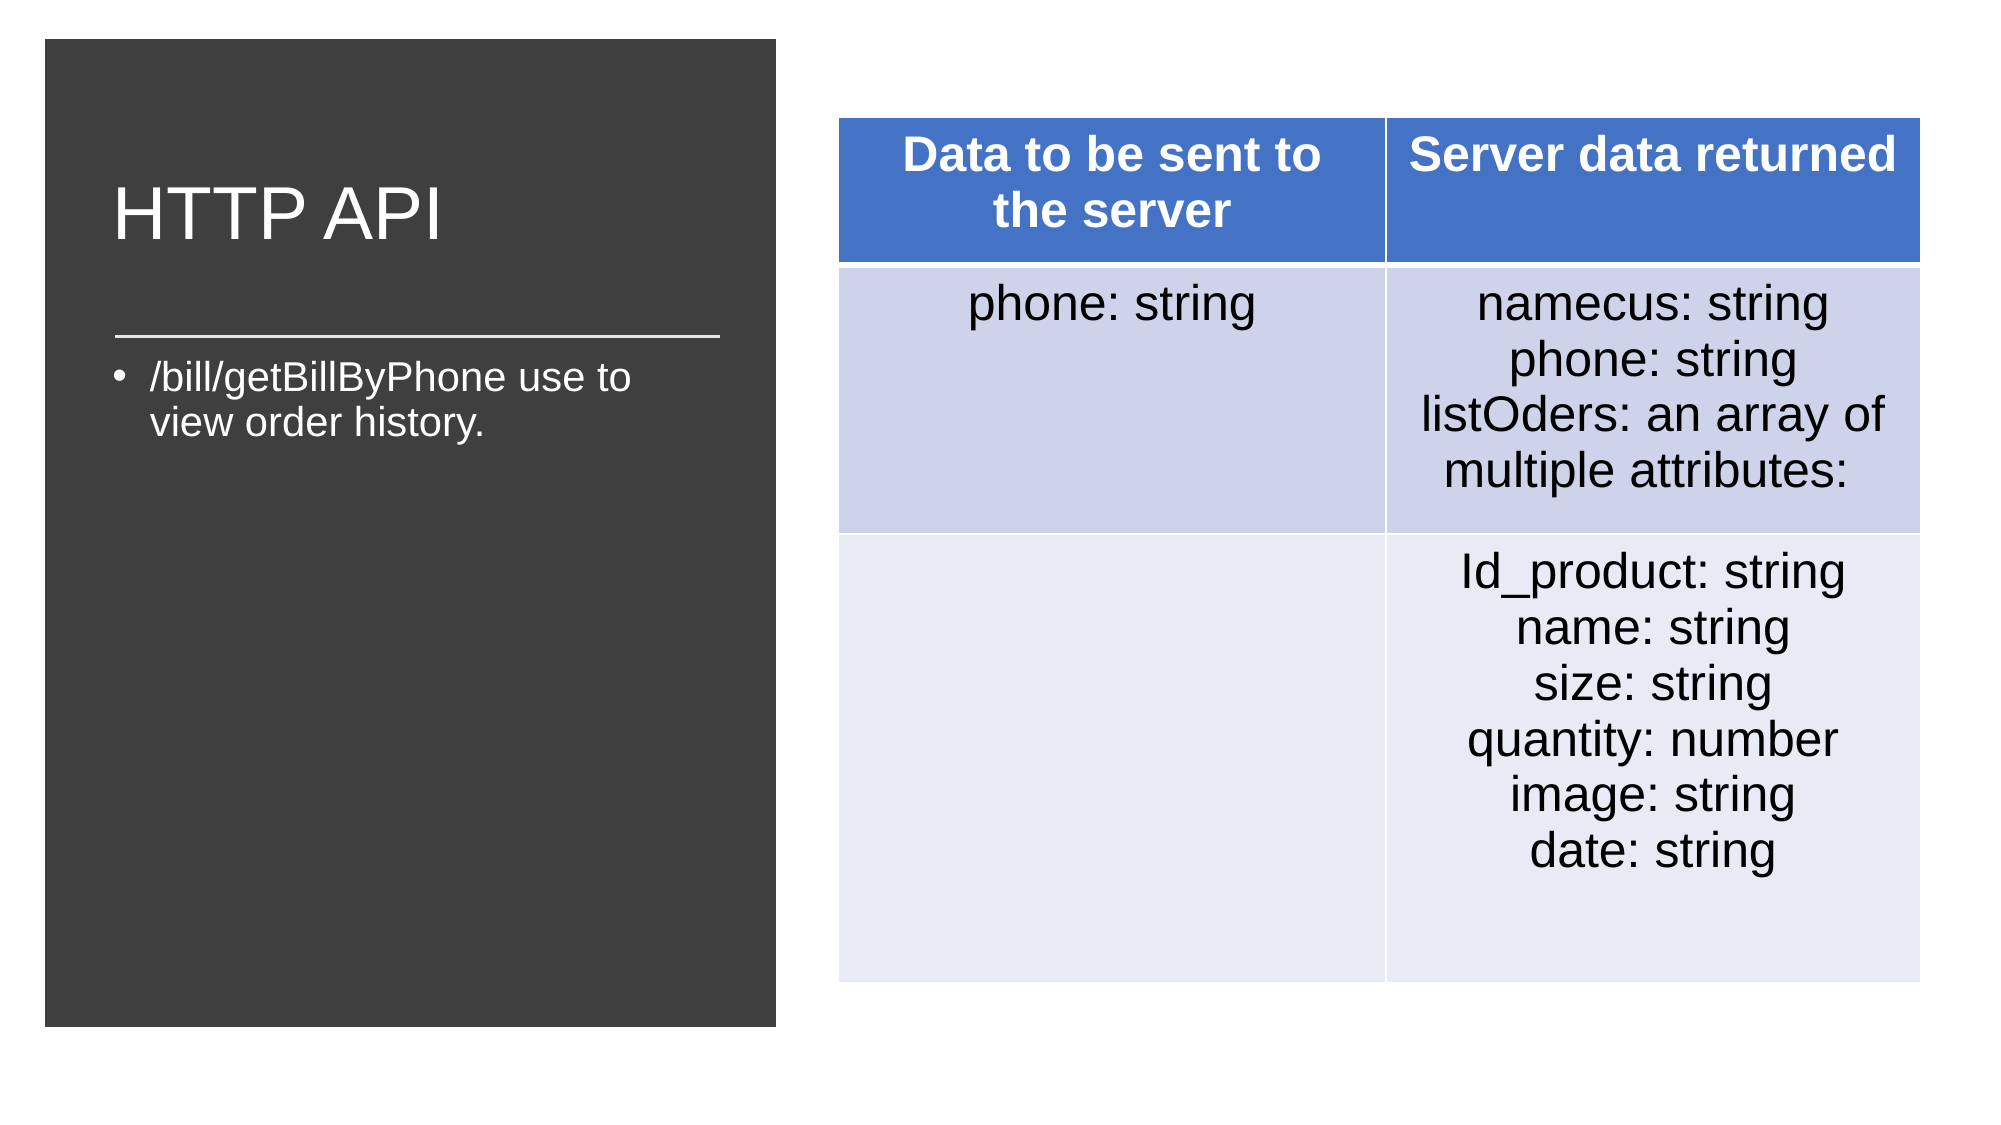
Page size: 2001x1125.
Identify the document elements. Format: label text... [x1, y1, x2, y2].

title HTTP API [97, 105, 725, 326]
table_cell phone: string [839, 268, 1385, 533]
text_box [55, 49, 767, 1017]
table_cell Id_product: string name: string size: string quantity: number image: string date: string [1387, 535, 1920, 982]
table_header Data to be sent to the server [839, 118, 1385, 262]
table_cell namecus: string phone: string listOders: an array of multiple attributes: [1387, 268, 1920, 533]
list /bill/getBillByPhone use to view order history. [97, 348, 725, 967]
table_cell [839, 535, 1385, 982]
table_header Server data returned [1387, 118, 1920, 262]
